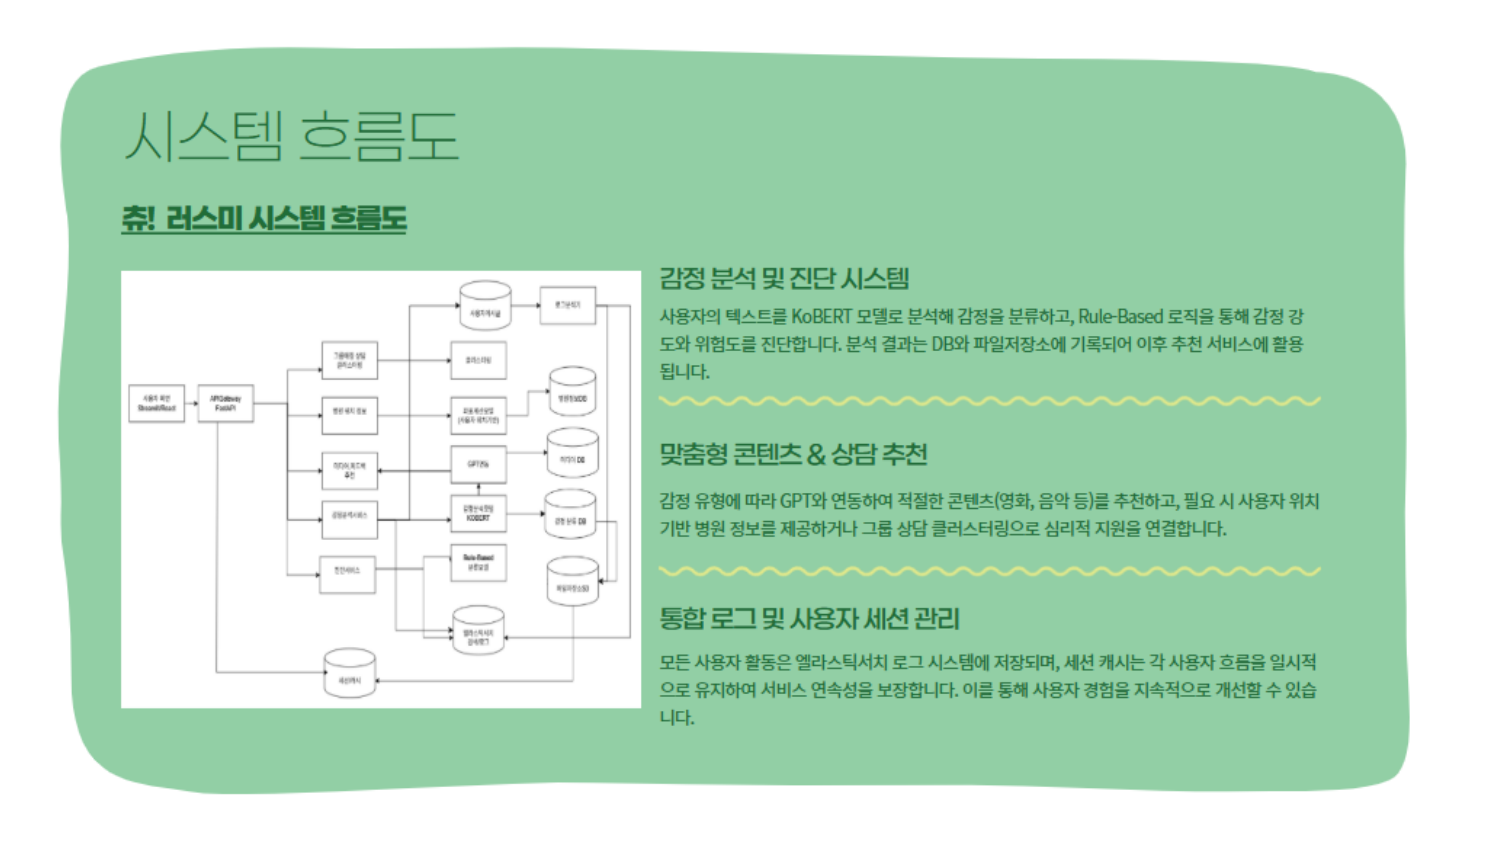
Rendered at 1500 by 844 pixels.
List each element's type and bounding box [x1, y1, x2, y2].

picture [24, 24, 1452, 819]
